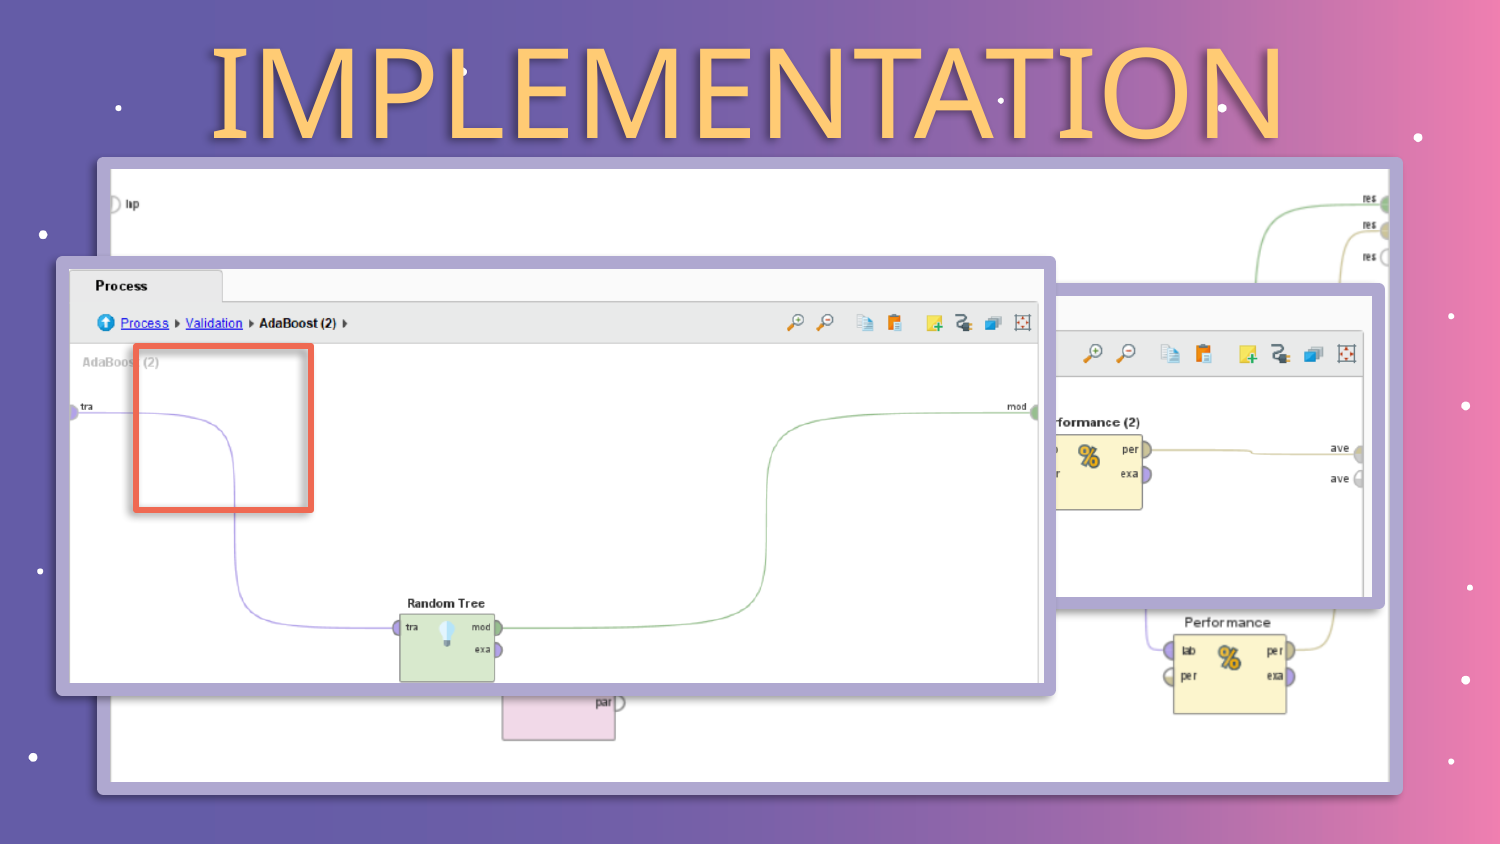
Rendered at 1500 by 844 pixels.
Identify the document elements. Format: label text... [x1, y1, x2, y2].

title IMPLEMENTATION [147, 83, 1353, 155]
picture [0, 0, 1500, 844]
